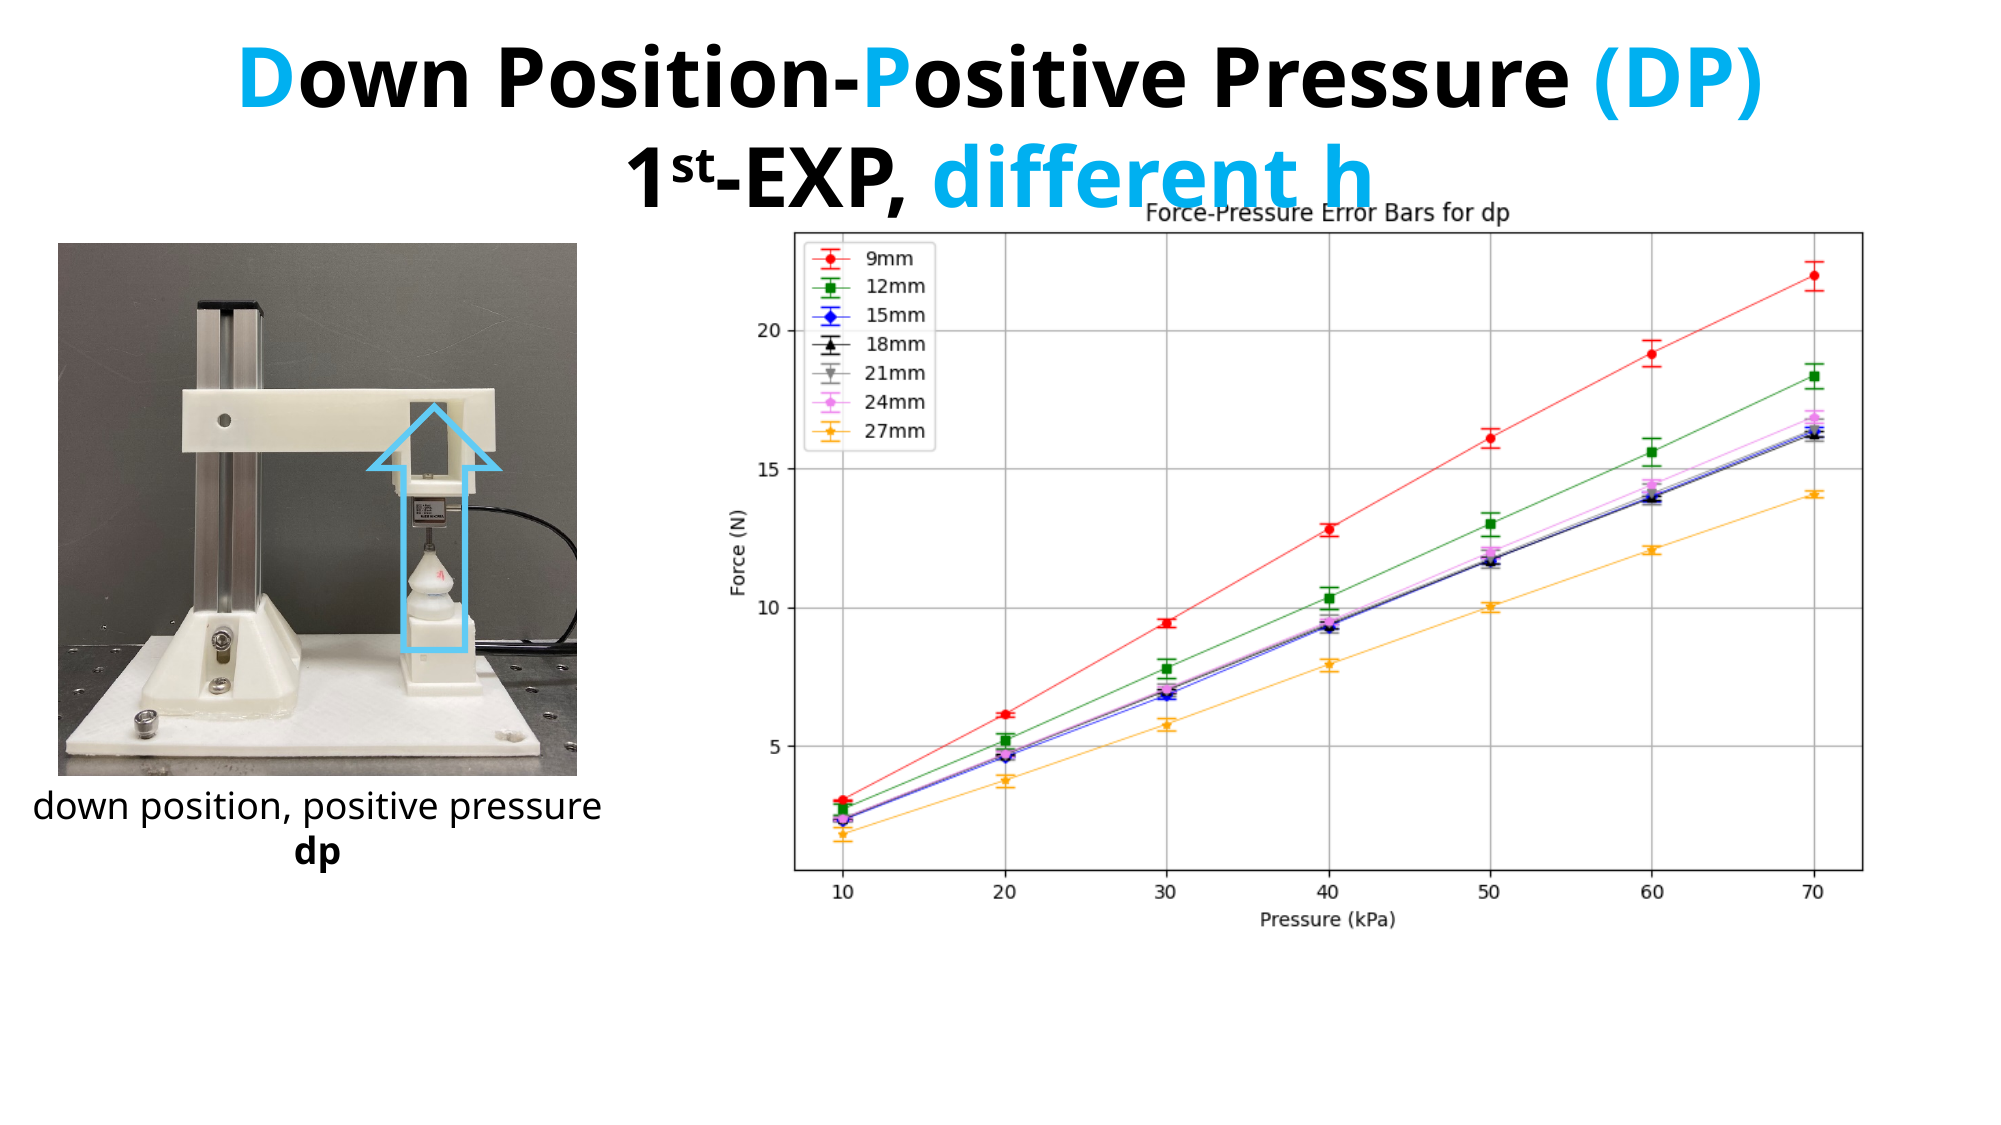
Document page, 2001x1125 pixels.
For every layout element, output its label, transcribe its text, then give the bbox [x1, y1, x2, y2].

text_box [12, 243, 621, 882]
text_box Down Position-Positive Pressure (DP) 1st-EXP, different h [198, 16, 1802, 232]
picture [621, 132, 2000, 961]
